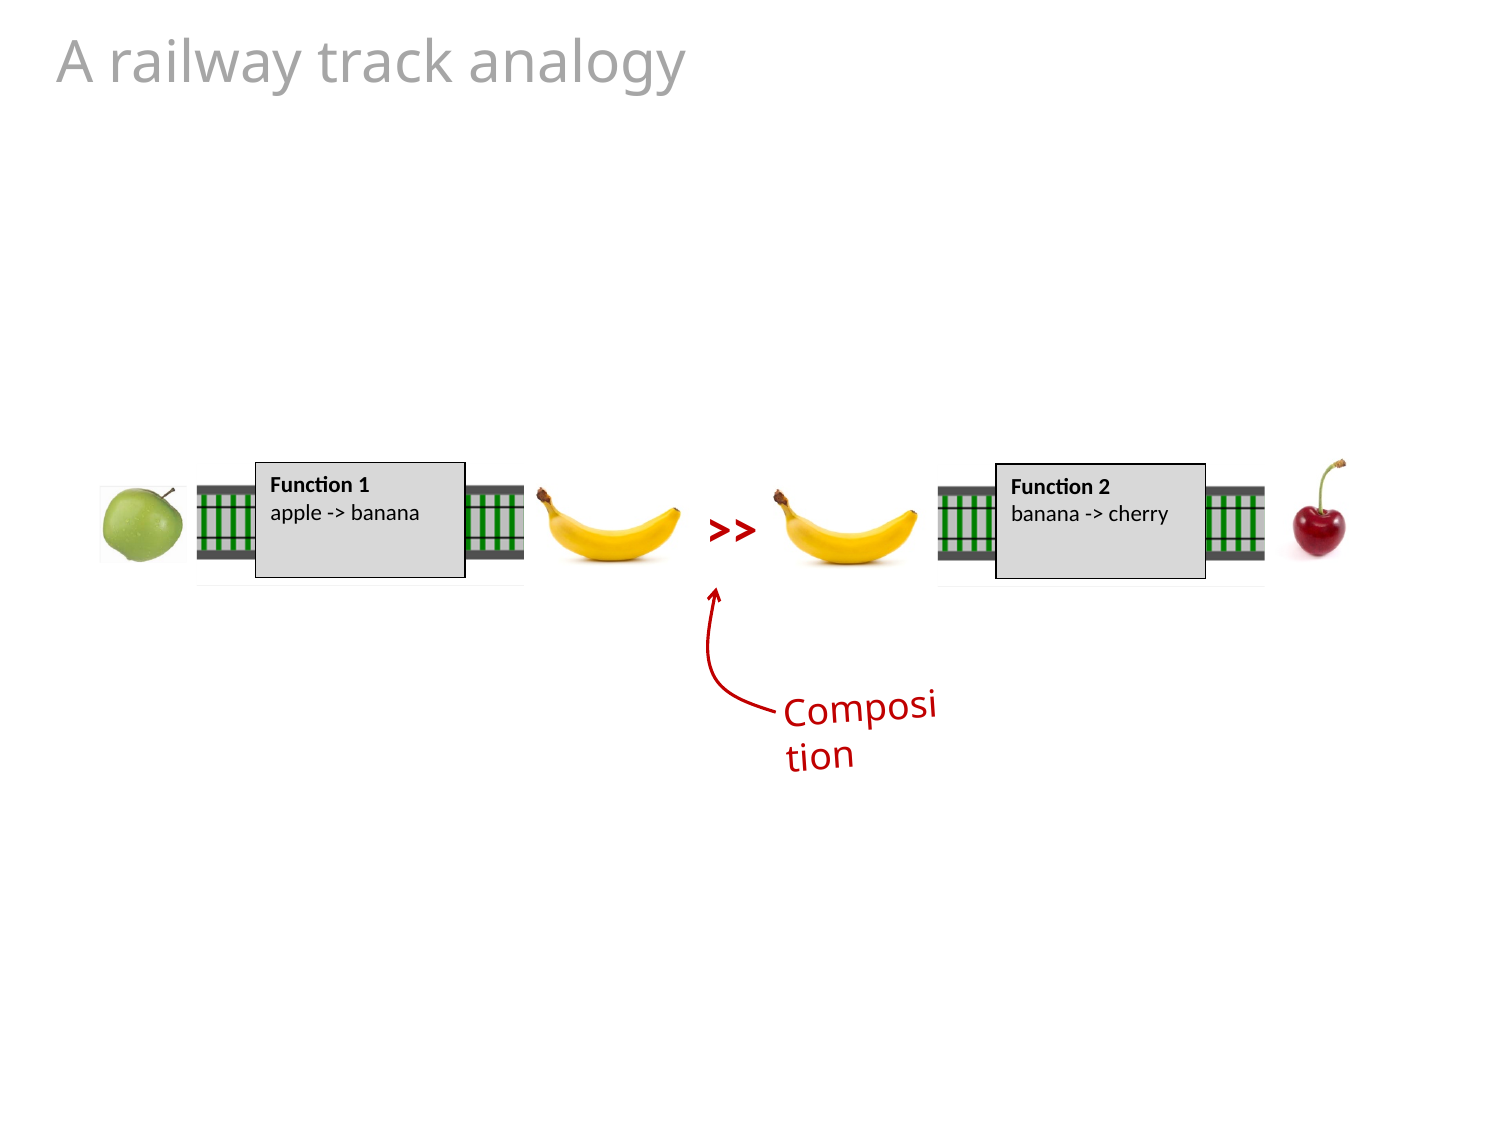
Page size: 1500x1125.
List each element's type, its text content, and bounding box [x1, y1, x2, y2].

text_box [99, 462, 693, 586]
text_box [762, 449, 1376, 587]
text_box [690, 487, 955, 738]
title A railway track analogy [41, 19, 1459, 100]
